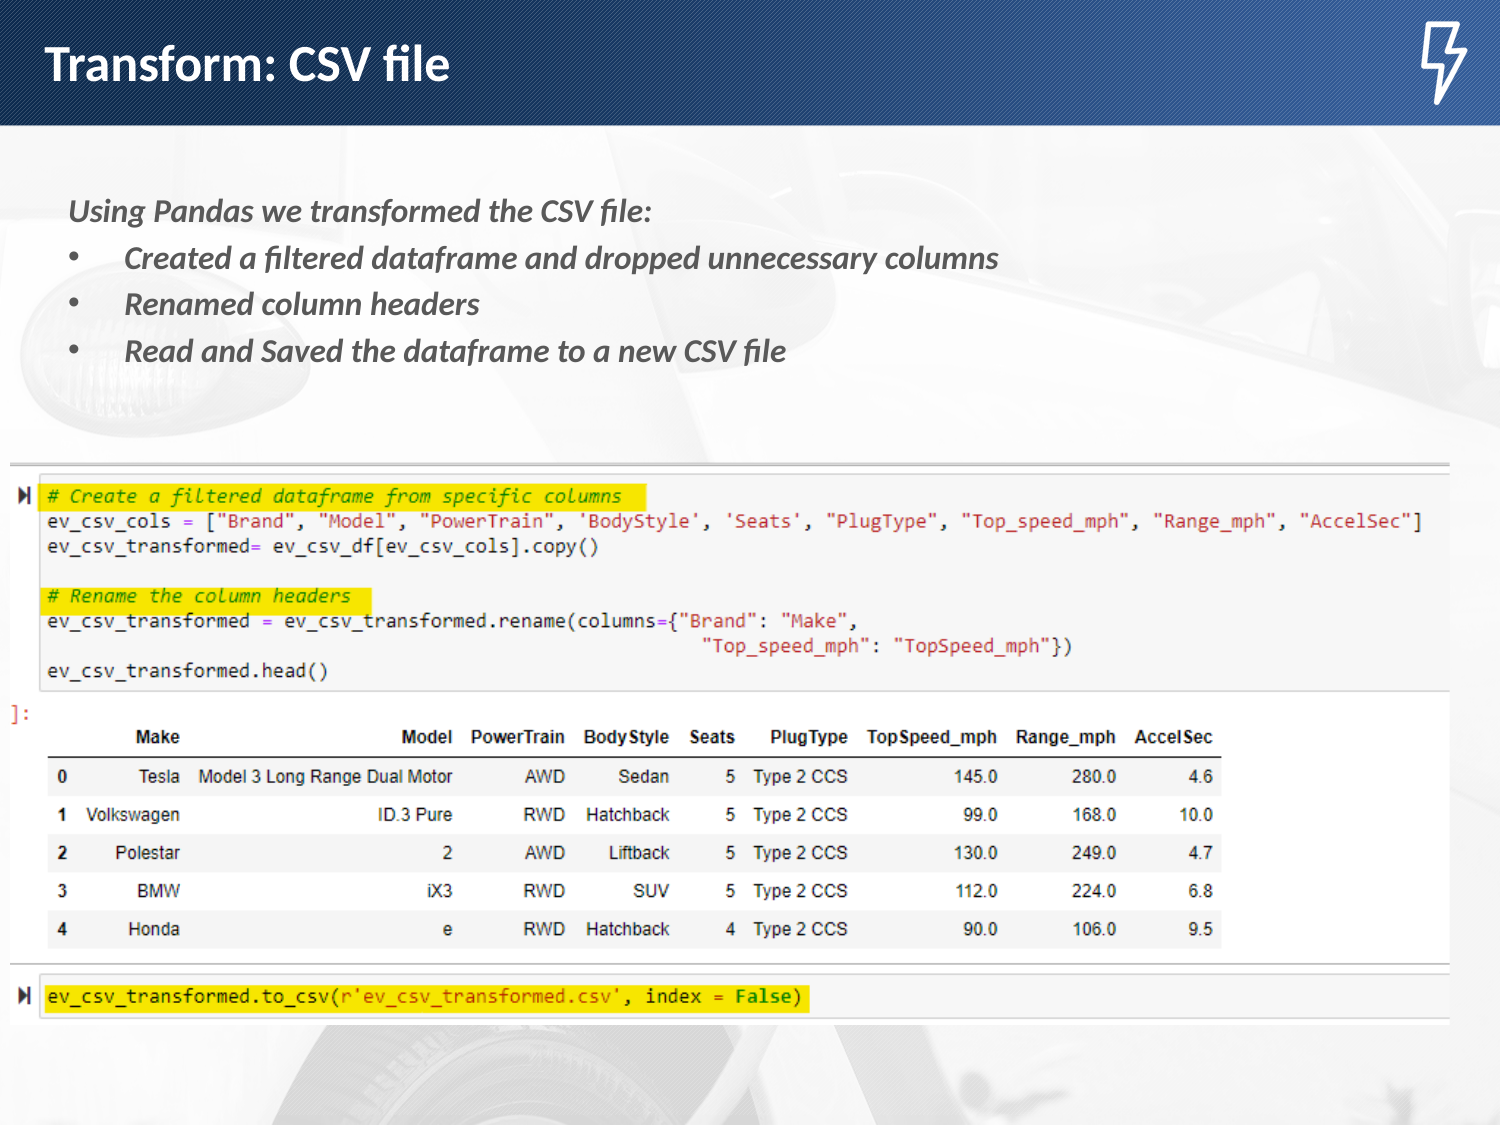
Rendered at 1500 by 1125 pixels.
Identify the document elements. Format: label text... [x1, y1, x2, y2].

text_box Using Pandas we transformed the CSV file: Created a filtered dataframe and dropped unnecessary columns Renamed column headers Read and Saved the dataframe to a new CSV file [53, 181, 1495, 421]
title Transform: CSV file [29, 0, 1287, 127]
picture [0, 0, 1500, 1125]
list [1, 455, 1450, 1025]
